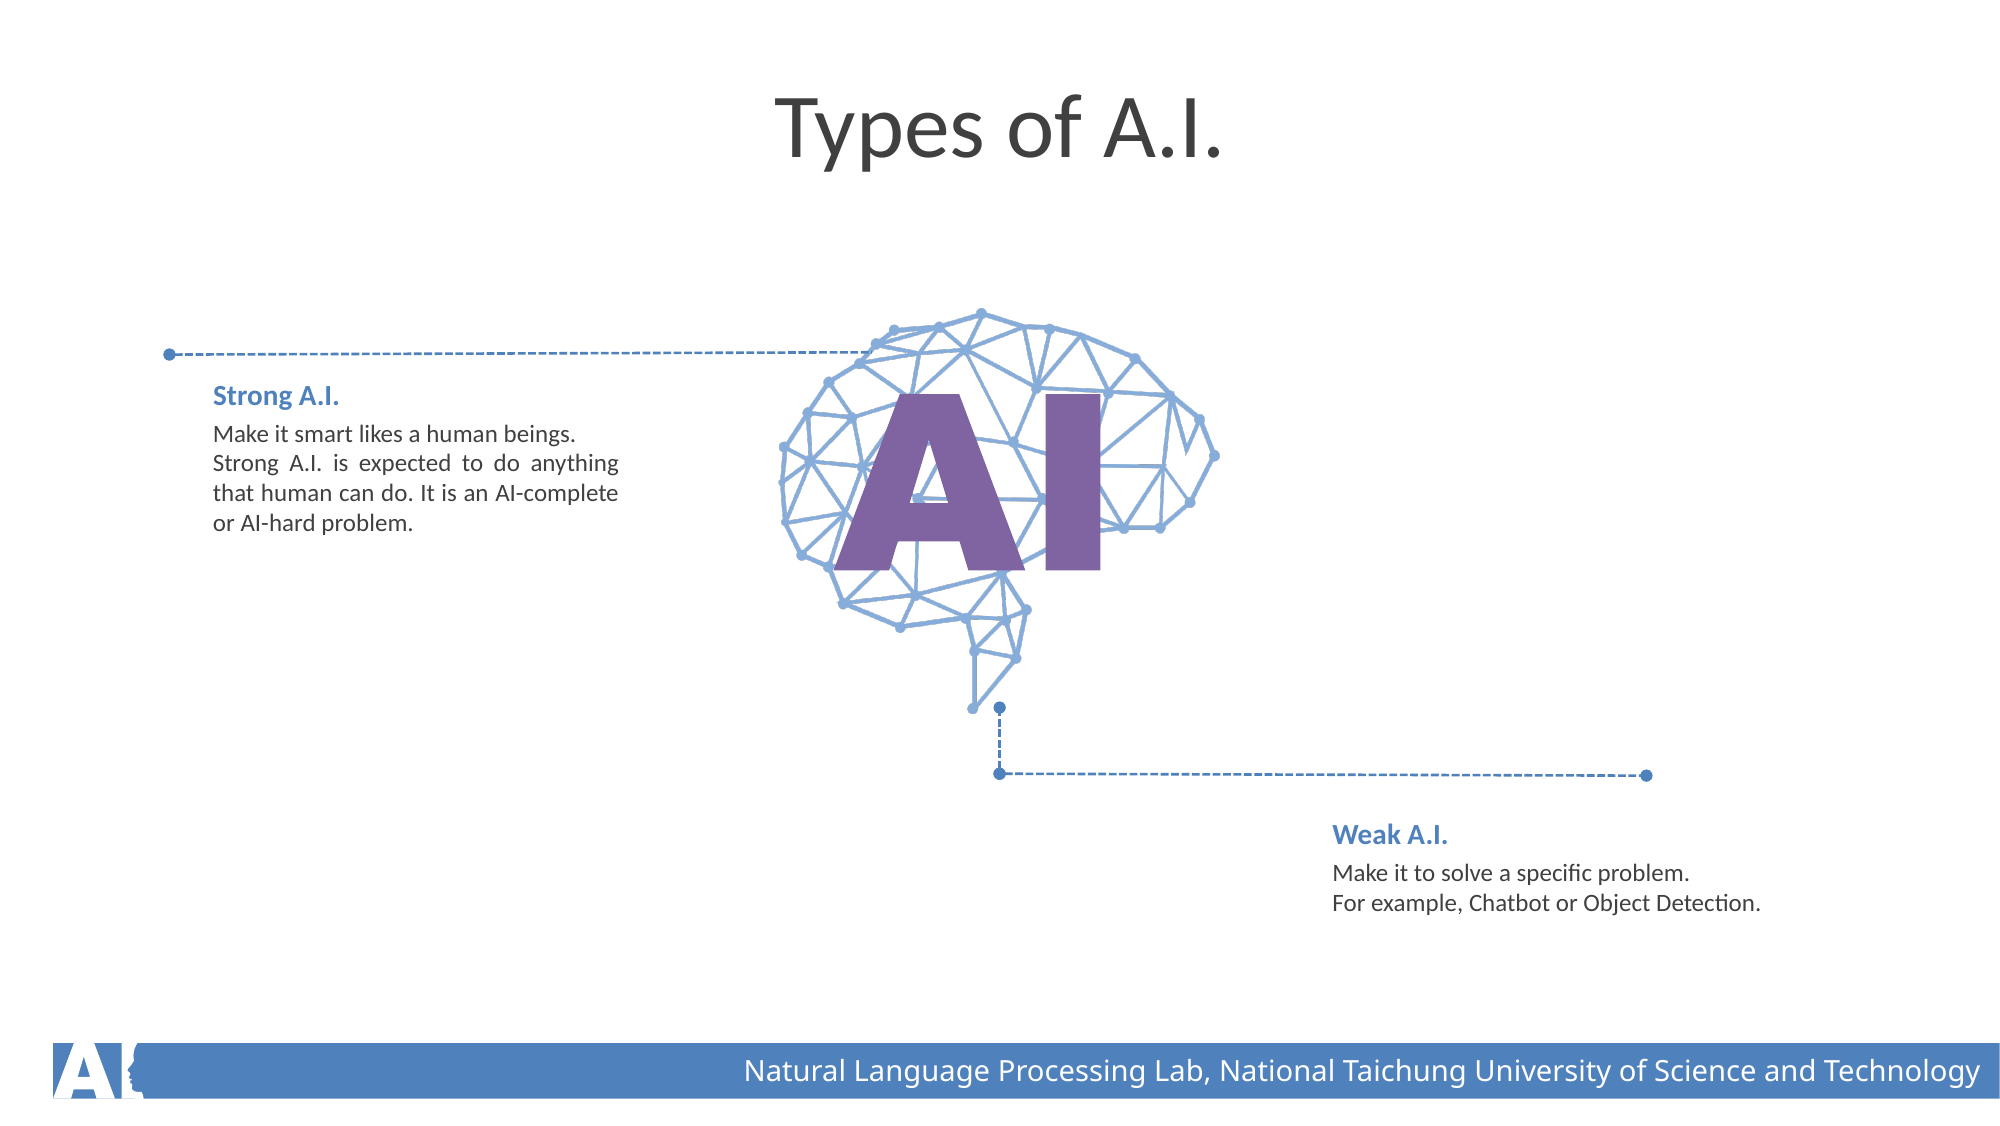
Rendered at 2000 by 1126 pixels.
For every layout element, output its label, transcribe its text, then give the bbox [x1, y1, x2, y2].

list Types of A.I. [0, 55, 2000, 186]
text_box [1332, 814, 1825, 918]
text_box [169, 351, 873, 355]
picture [778, 308, 1221, 714]
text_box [212, 375, 623, 539]
text_box Natural Language Processing Lab, National Taichung University of Science and Technology [728, 1045, 1997, 1096]
